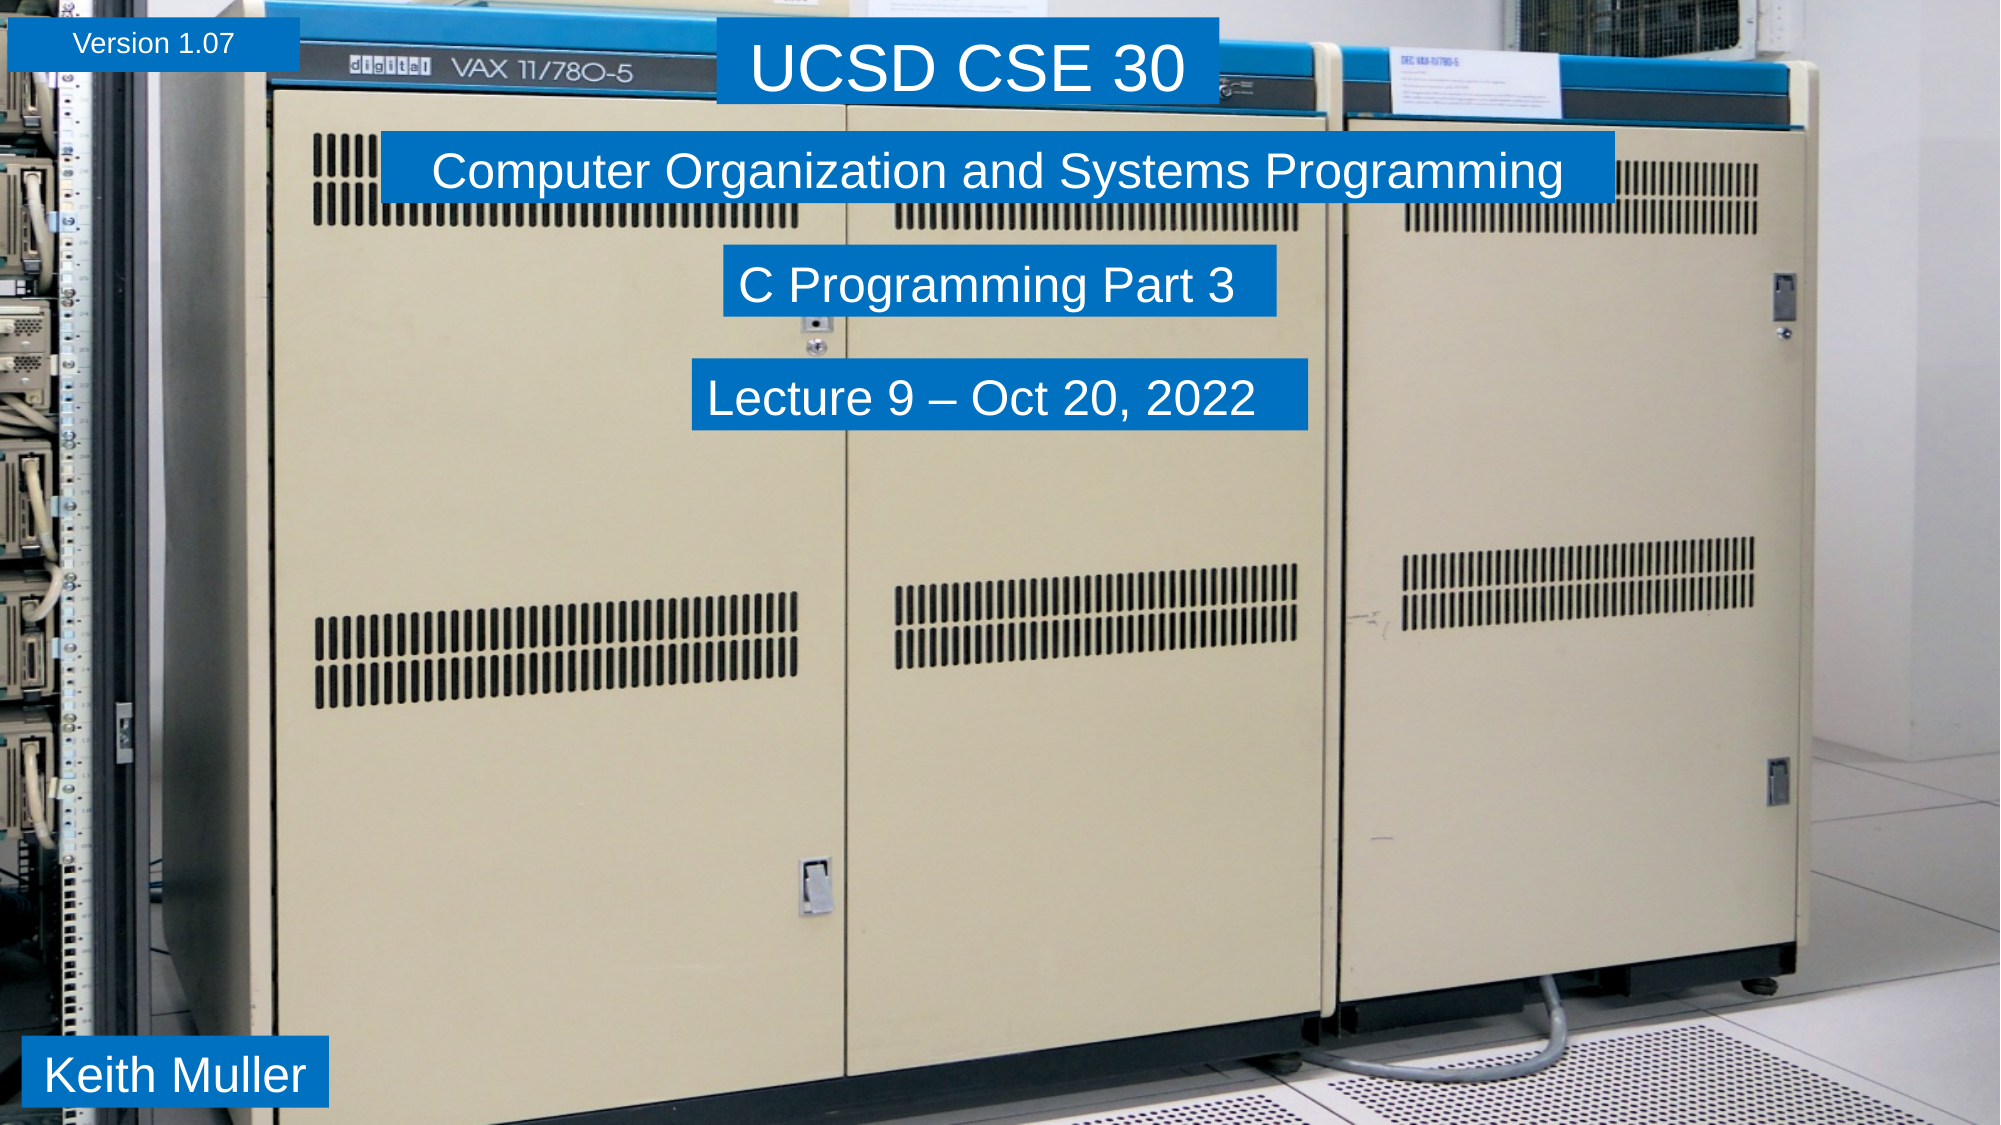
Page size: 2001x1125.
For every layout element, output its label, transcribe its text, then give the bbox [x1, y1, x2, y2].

text_box UCSD CSE 30 [716, 17, 1220, 105]
text_box Lecture 9 – Oct 20, 2022 [691, 358, 1309, 431]
text_box Computer Organization and Systems Programming [381, 131, 1615, 204]
text_box C Programming Part 3 [723, 244, 1277, 317]
text_box Keith Muller [21, 1035, 329, 1108]
text_box Version 1.07 [7, 17, 300, 72]
picture [0, 0, 2000, 1125]
